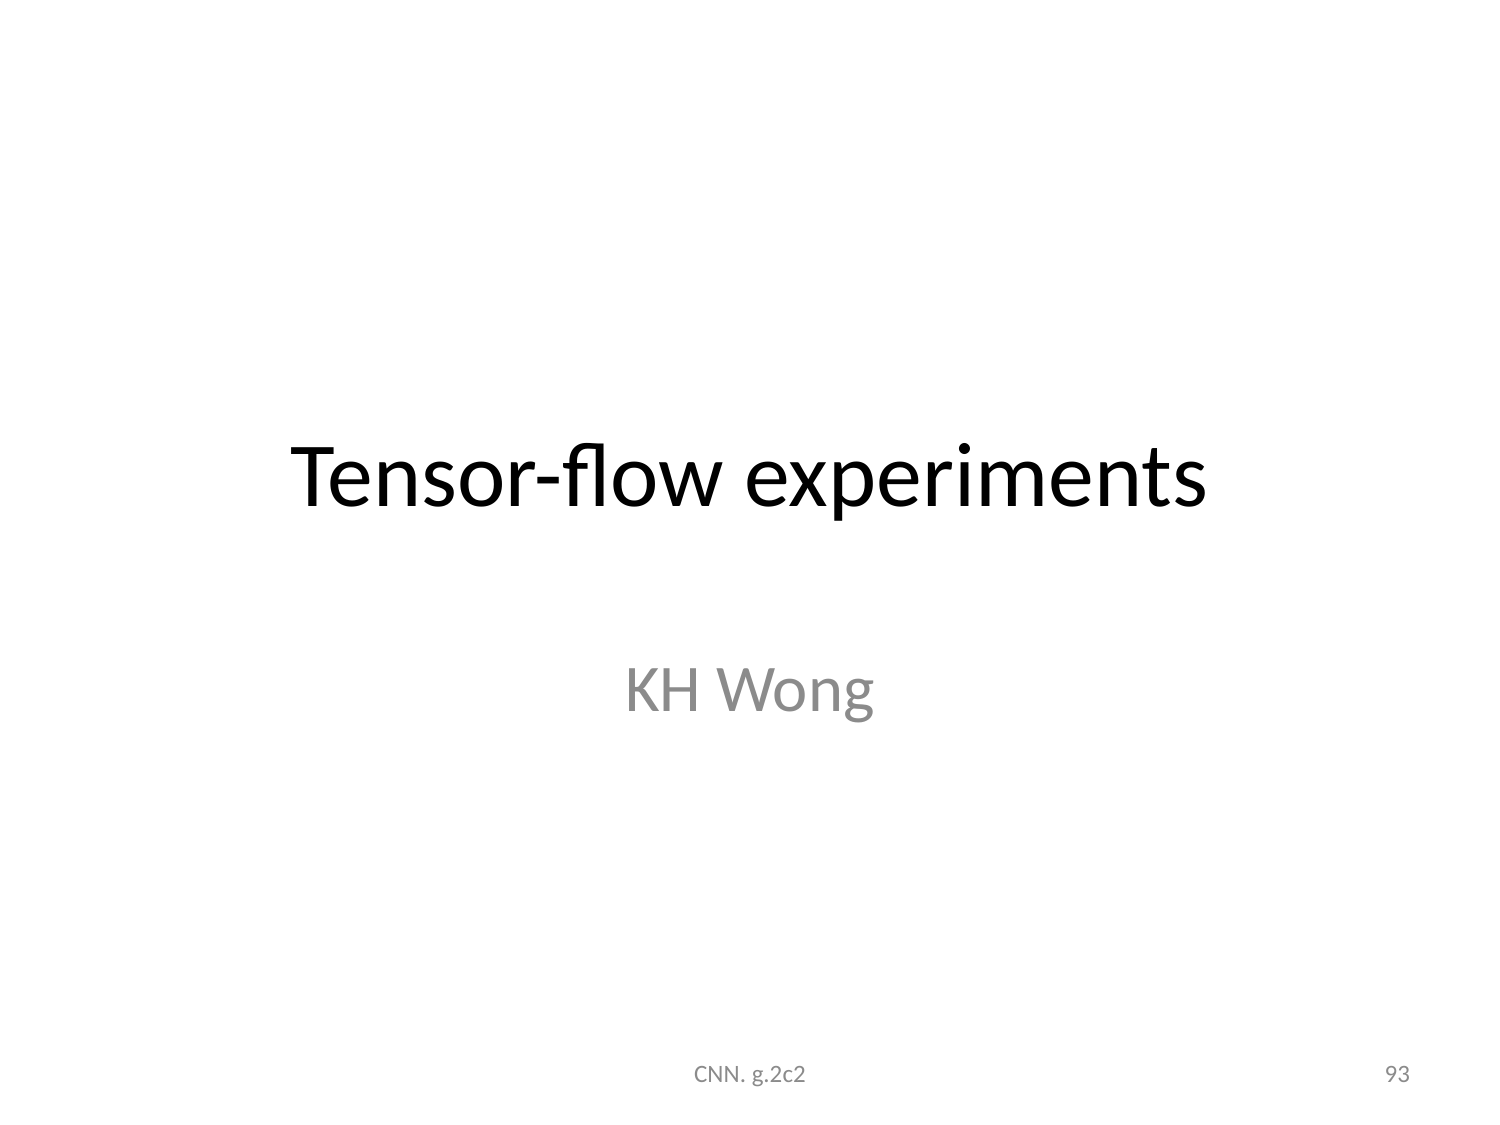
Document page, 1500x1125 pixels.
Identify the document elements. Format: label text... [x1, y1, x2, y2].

footer CNN. g.2c2 [512, 1042, 988, 1103]
slide_number 93 [1074, 1042, 1425, 1103]
subtitle KH Wong [225, 637, 1275, 925]
title Tensor-flow experiments [112, 349, 1388, 591]
